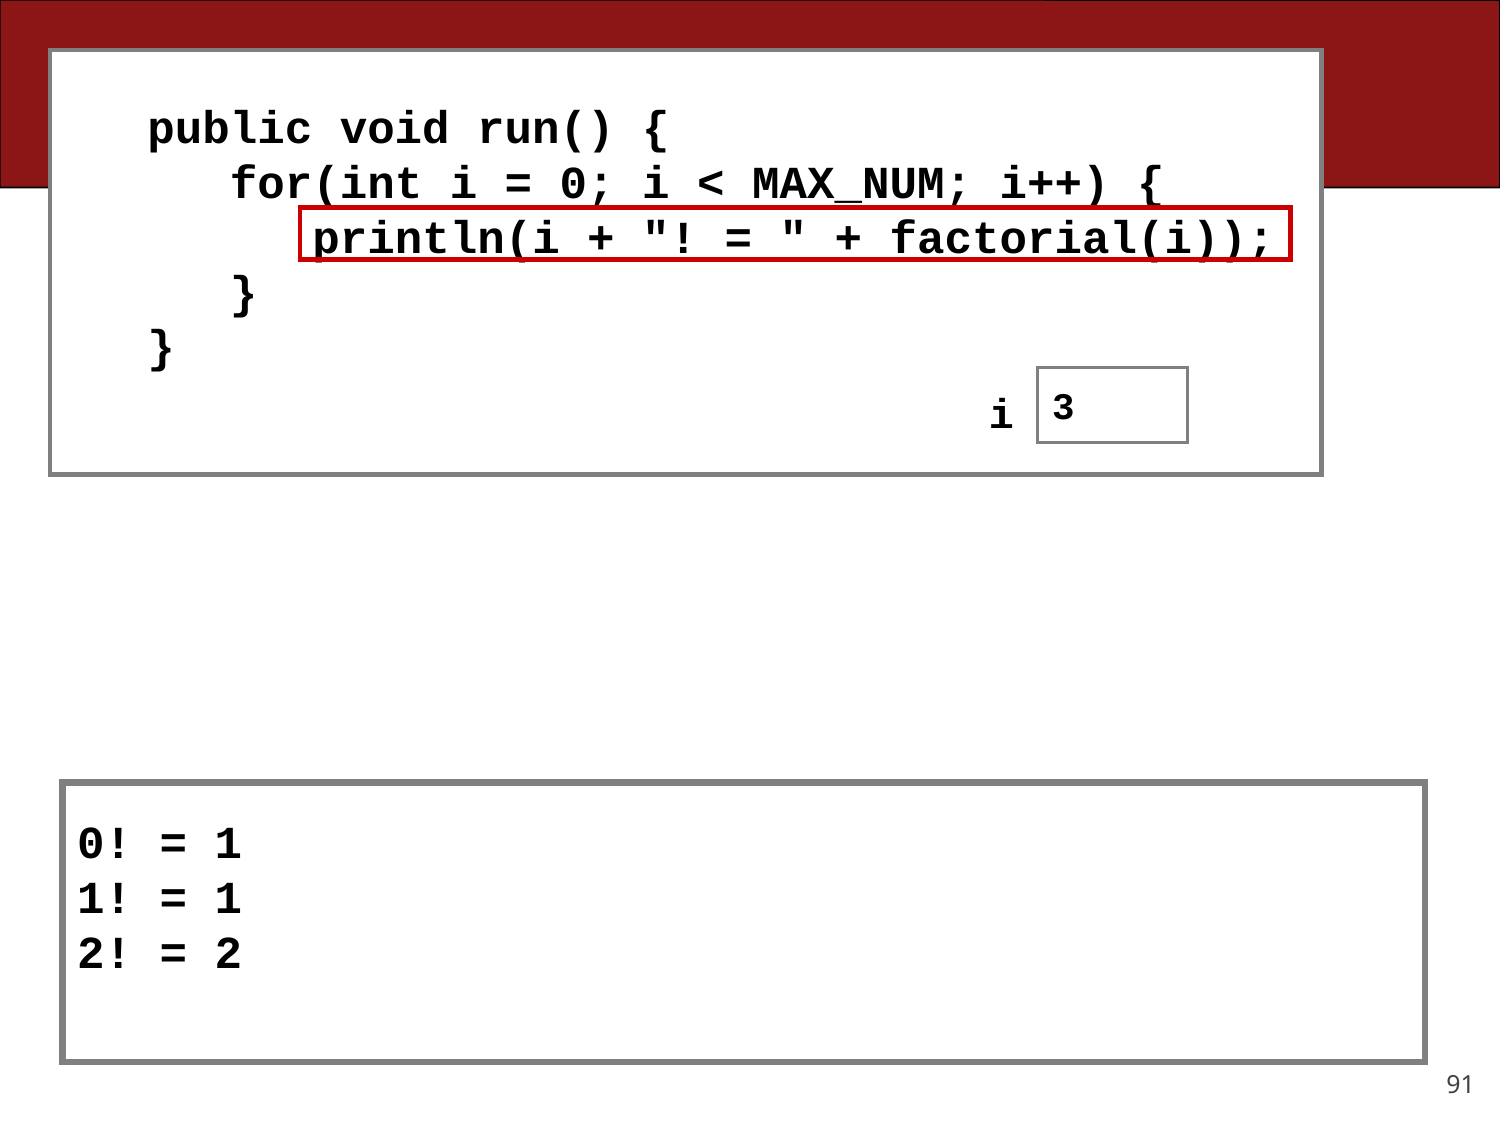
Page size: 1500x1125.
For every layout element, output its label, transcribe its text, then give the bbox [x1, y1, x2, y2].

text_box i [974, 379, 1050, 445]
text_box 0! = 1 1! = 1 2! = 2 [62, 782, 1425, 1063]
text_box public void run() { for(int i = 0; i < MAX_NUM; i++) { println(i + "! = " + factorial(i)); } } [49, 49, 1322, 475]
text_box [299, 207, 1291, 260]
text_box 3 [1037, 367, 1188, 443]
